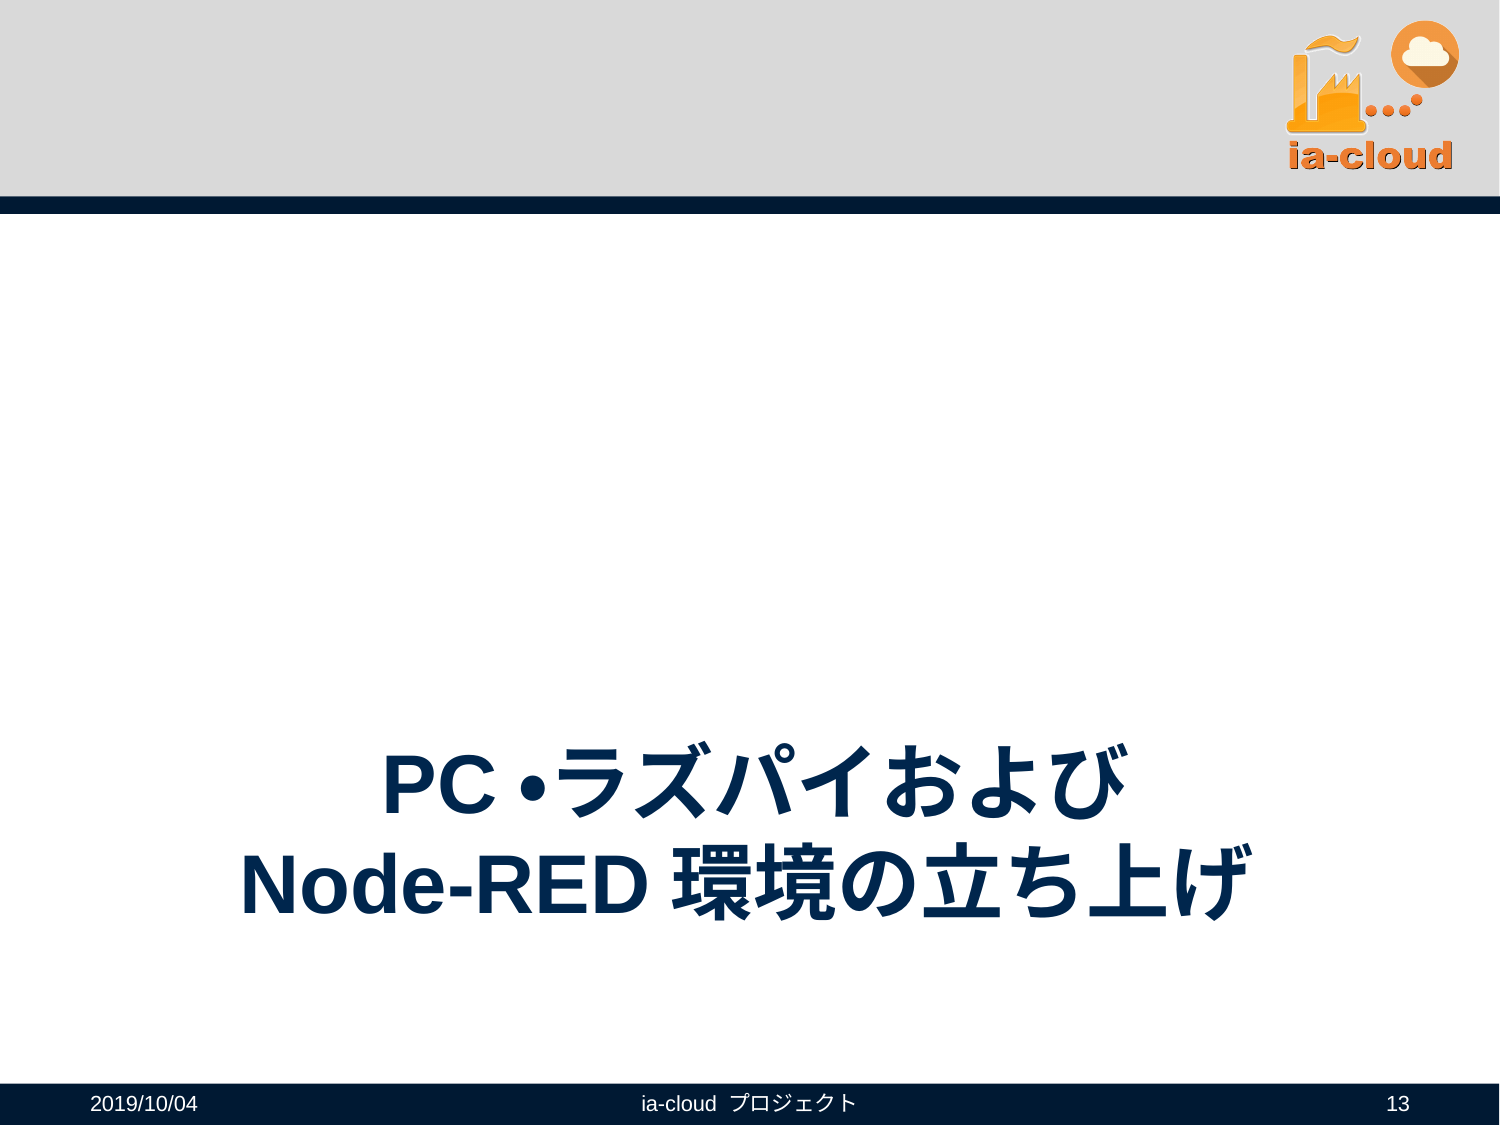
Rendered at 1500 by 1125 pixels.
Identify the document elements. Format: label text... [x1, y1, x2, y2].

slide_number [75, 1082, 425, 1121]
footer ia-cloud プロジェクト [512, 1082, 988, 1121]
slide_number 13 [1074, 1082, 1425, 1121]
title PC・ラズパイおよび Node-RED環境の立ち上げ [118, 722, 1394, 947]
picture [1263, 17, 1479, 204]
